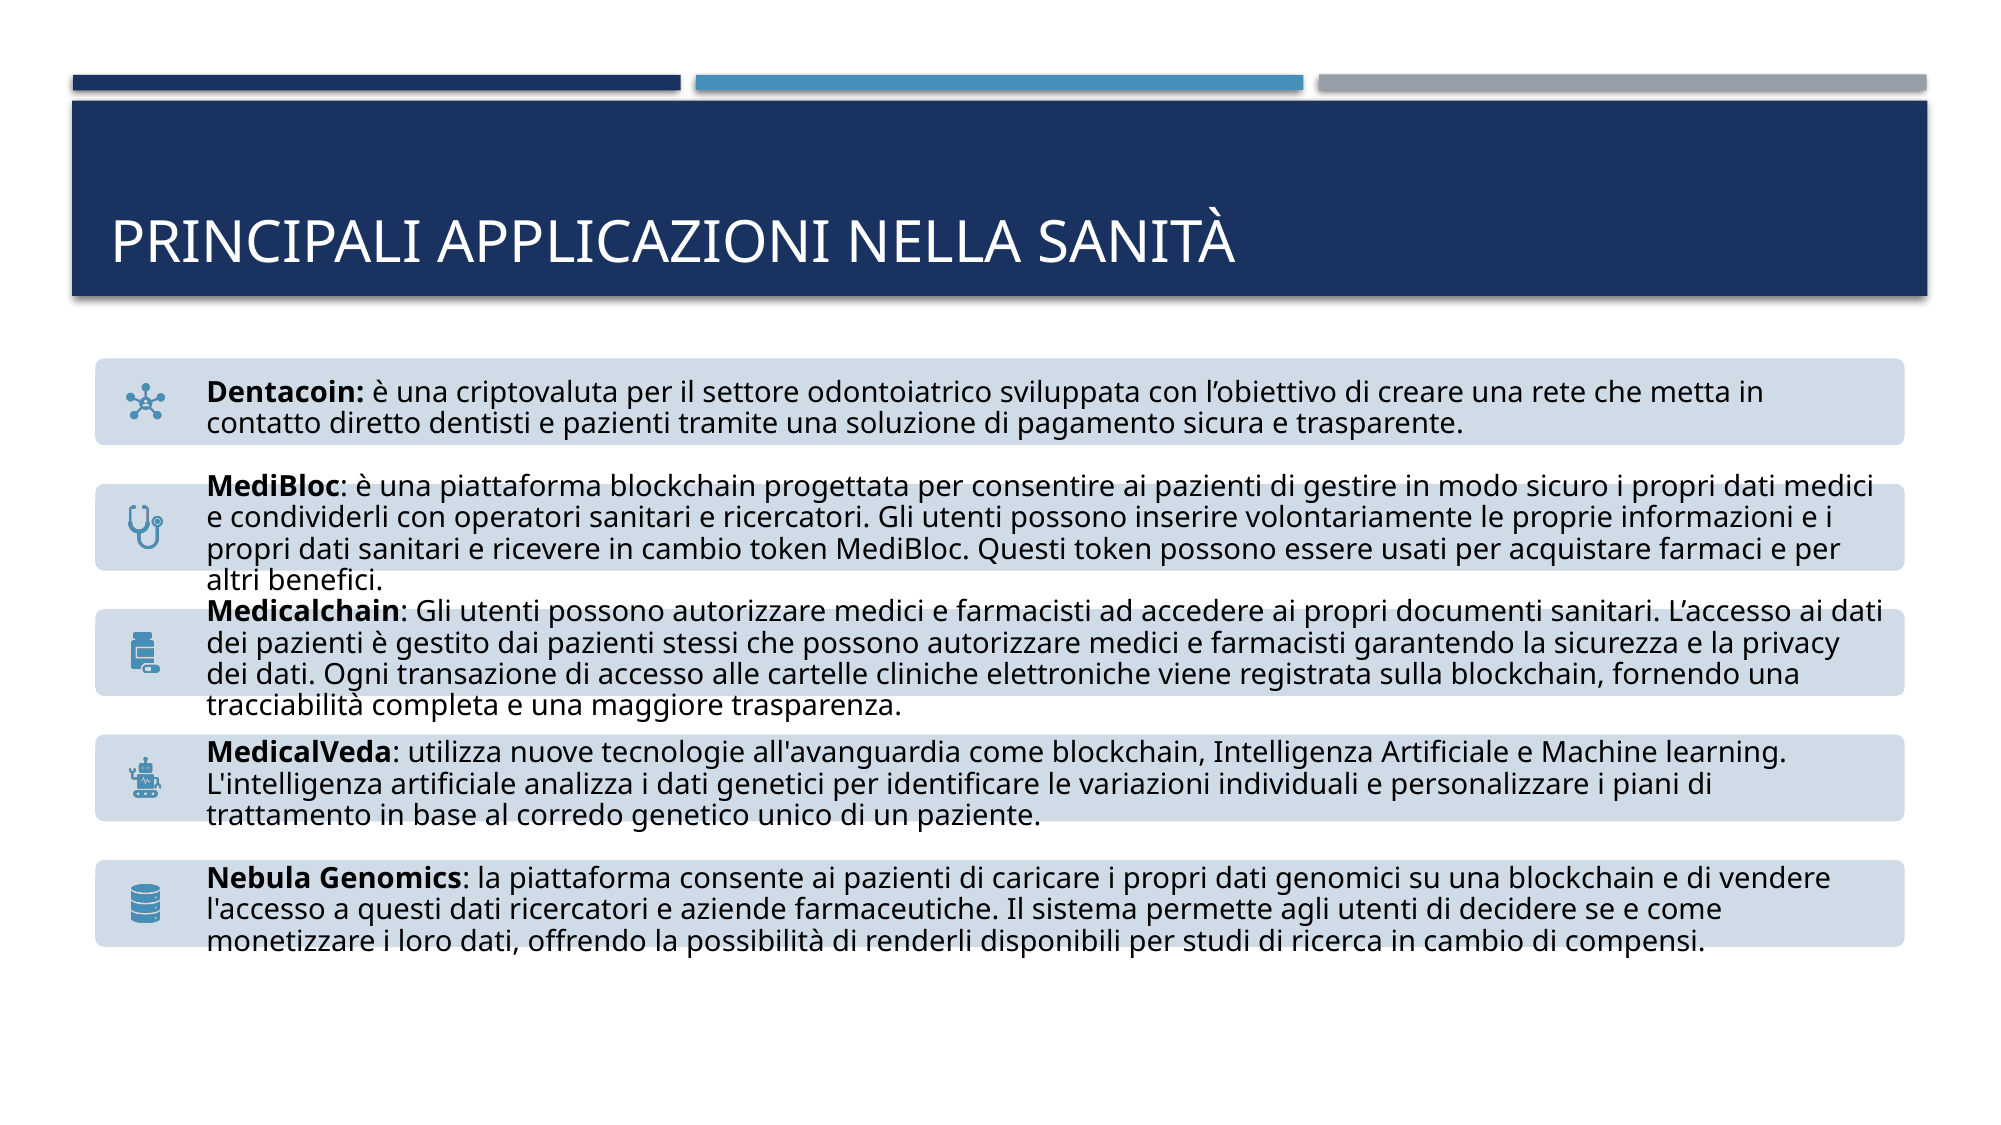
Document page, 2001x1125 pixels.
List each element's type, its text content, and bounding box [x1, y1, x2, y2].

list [94, 357, 1906, 962]
title Principali applicazioni nella sanità [95, 115, 1905, 282]
